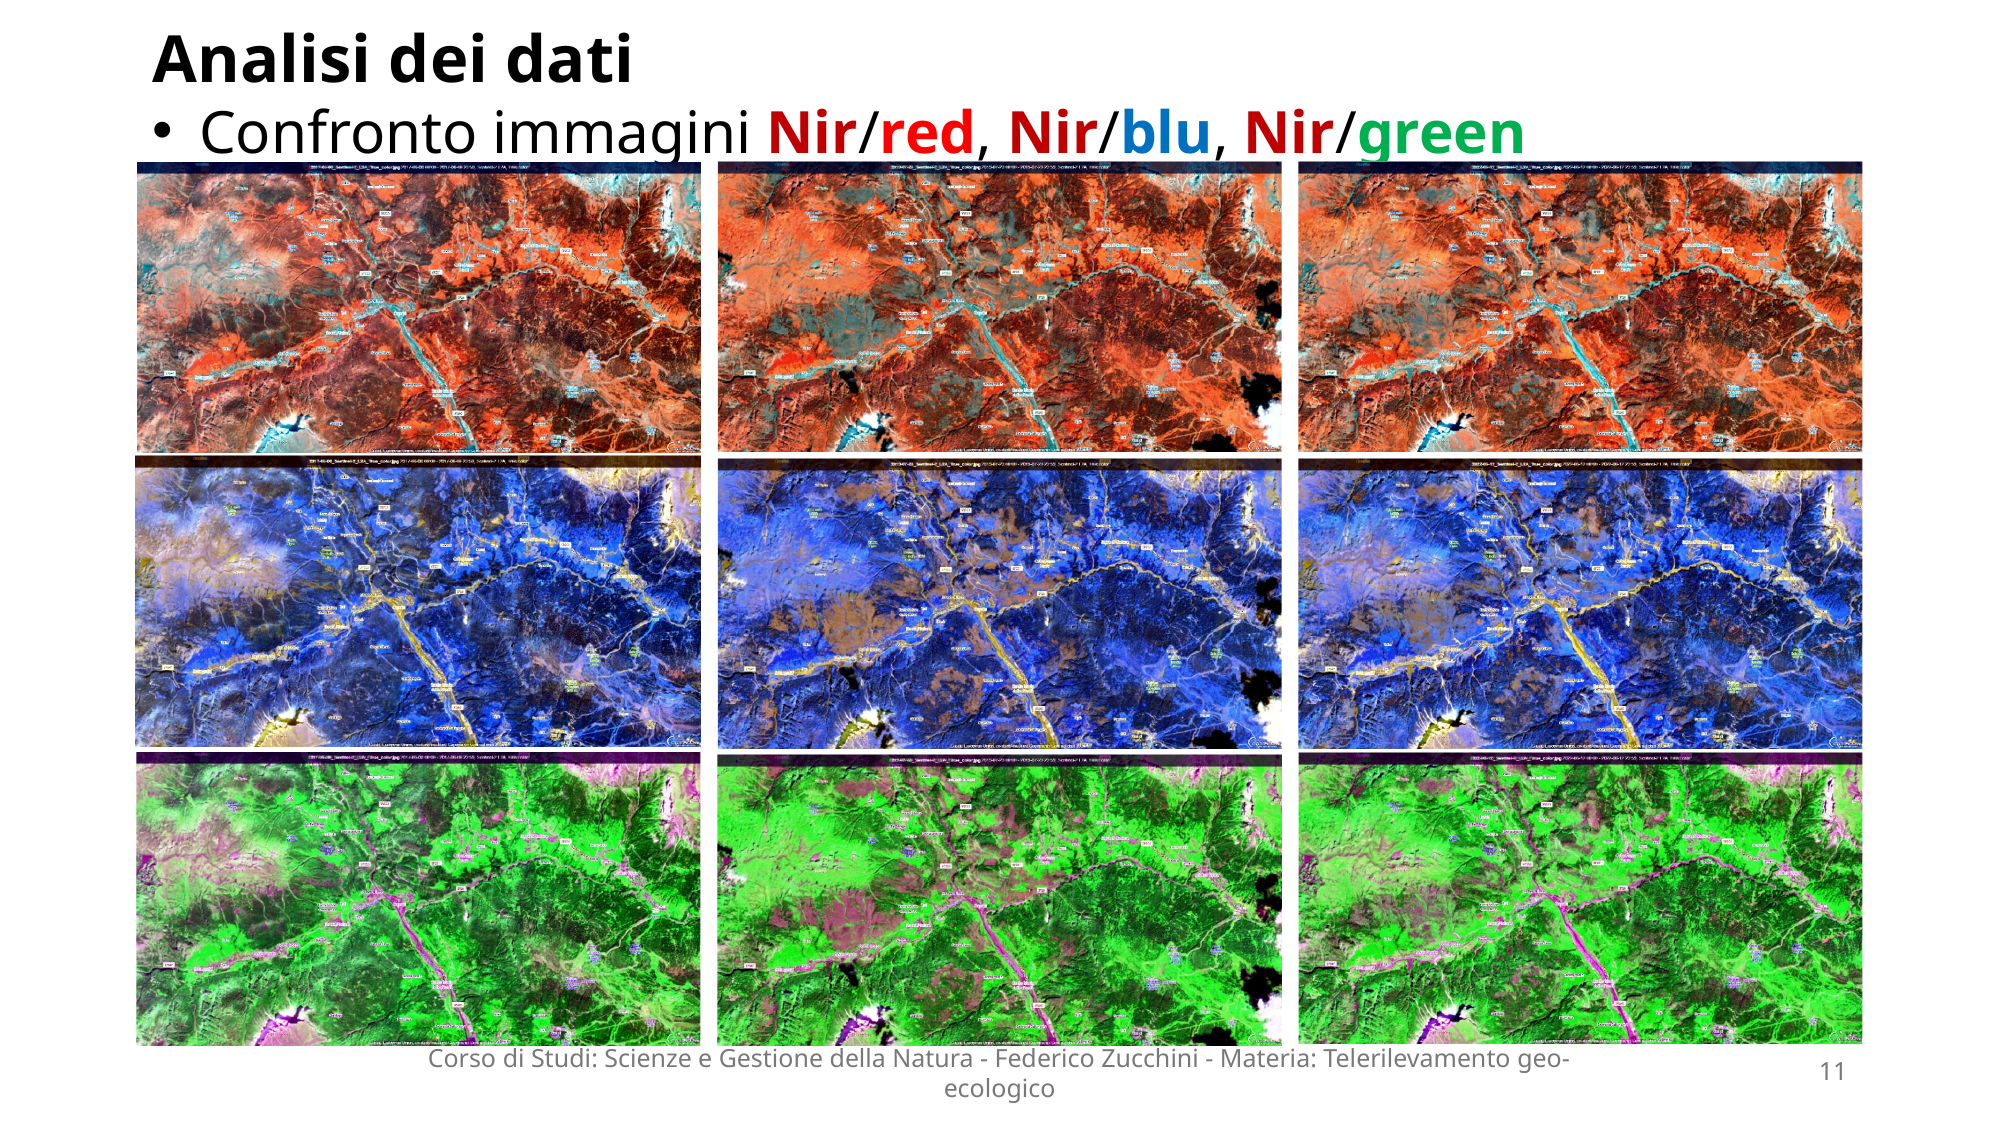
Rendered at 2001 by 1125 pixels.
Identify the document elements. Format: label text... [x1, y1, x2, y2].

title Analisi dei dati [137, 18, 1863, 87]
slide_number 11 [1630, 1046, 1863, 1103]
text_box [134, 161, 702, 1046]
footer Corso di Studi: Scienze e Gestione della Natura - Federico Zucchini - Materia: Telerilevamento geo-ecologico [369, 1042, 1630, 1103]
text_box Confronto immagini Nir/red, Nir/blu, Nir/green [137, 87, 1863, 173]
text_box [716, 160, 1283, 1046]
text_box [1297, 160, 1863, 1046]
